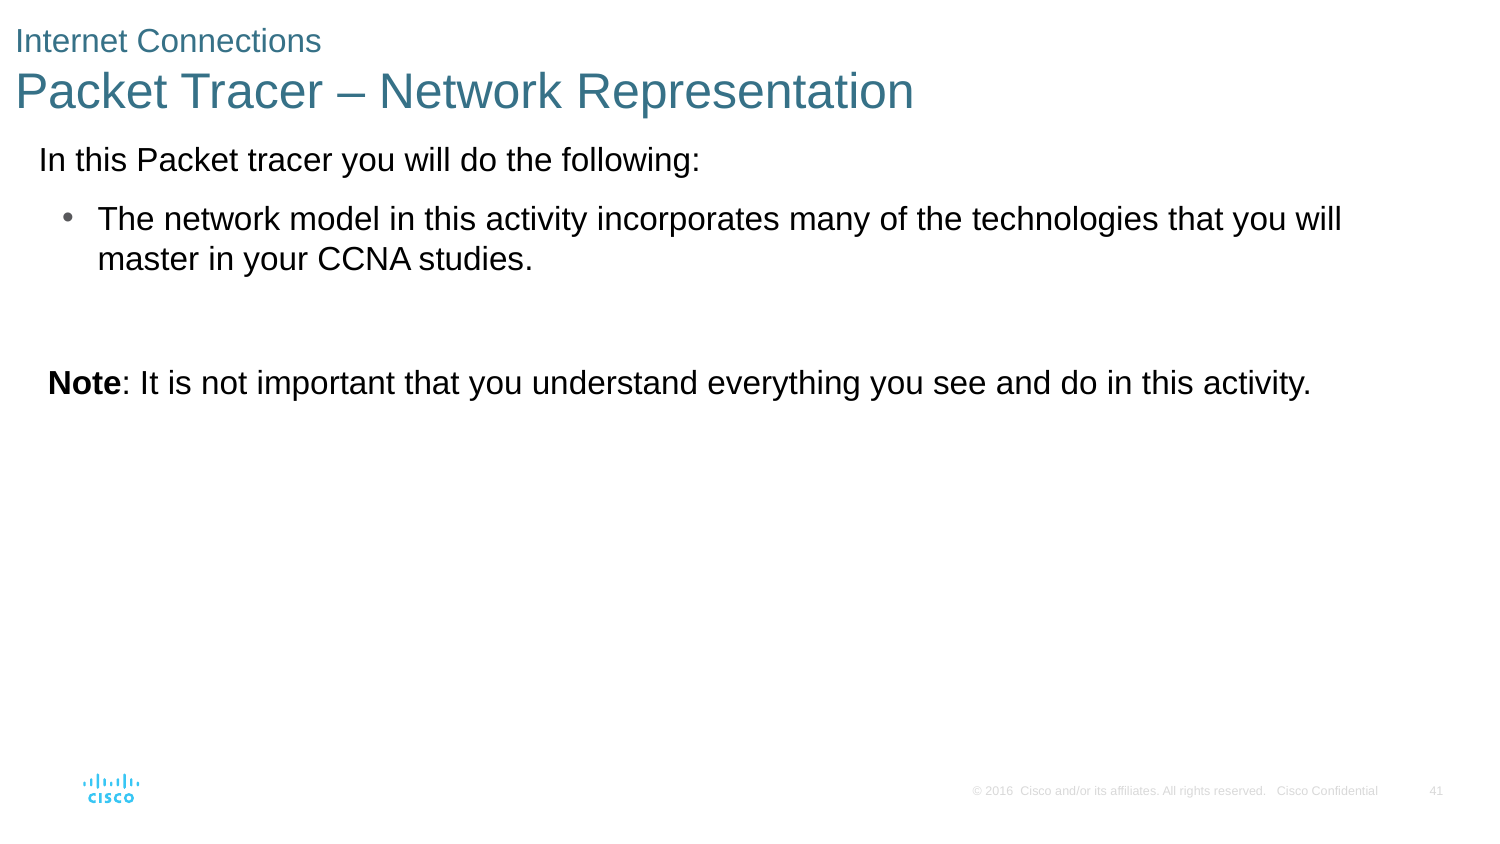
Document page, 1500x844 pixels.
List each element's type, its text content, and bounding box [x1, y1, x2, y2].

list In this Packet tracer you will do the following: The network model in this activity incorporates many of the technologies that you will master in your CCNA studies. Note: It is not important that you understand everything you see and do in this activity. [23, 131, 1476, 694]
title Internet Connections Packet Tracer – Network Representation [0, 6, 1500, 131]
